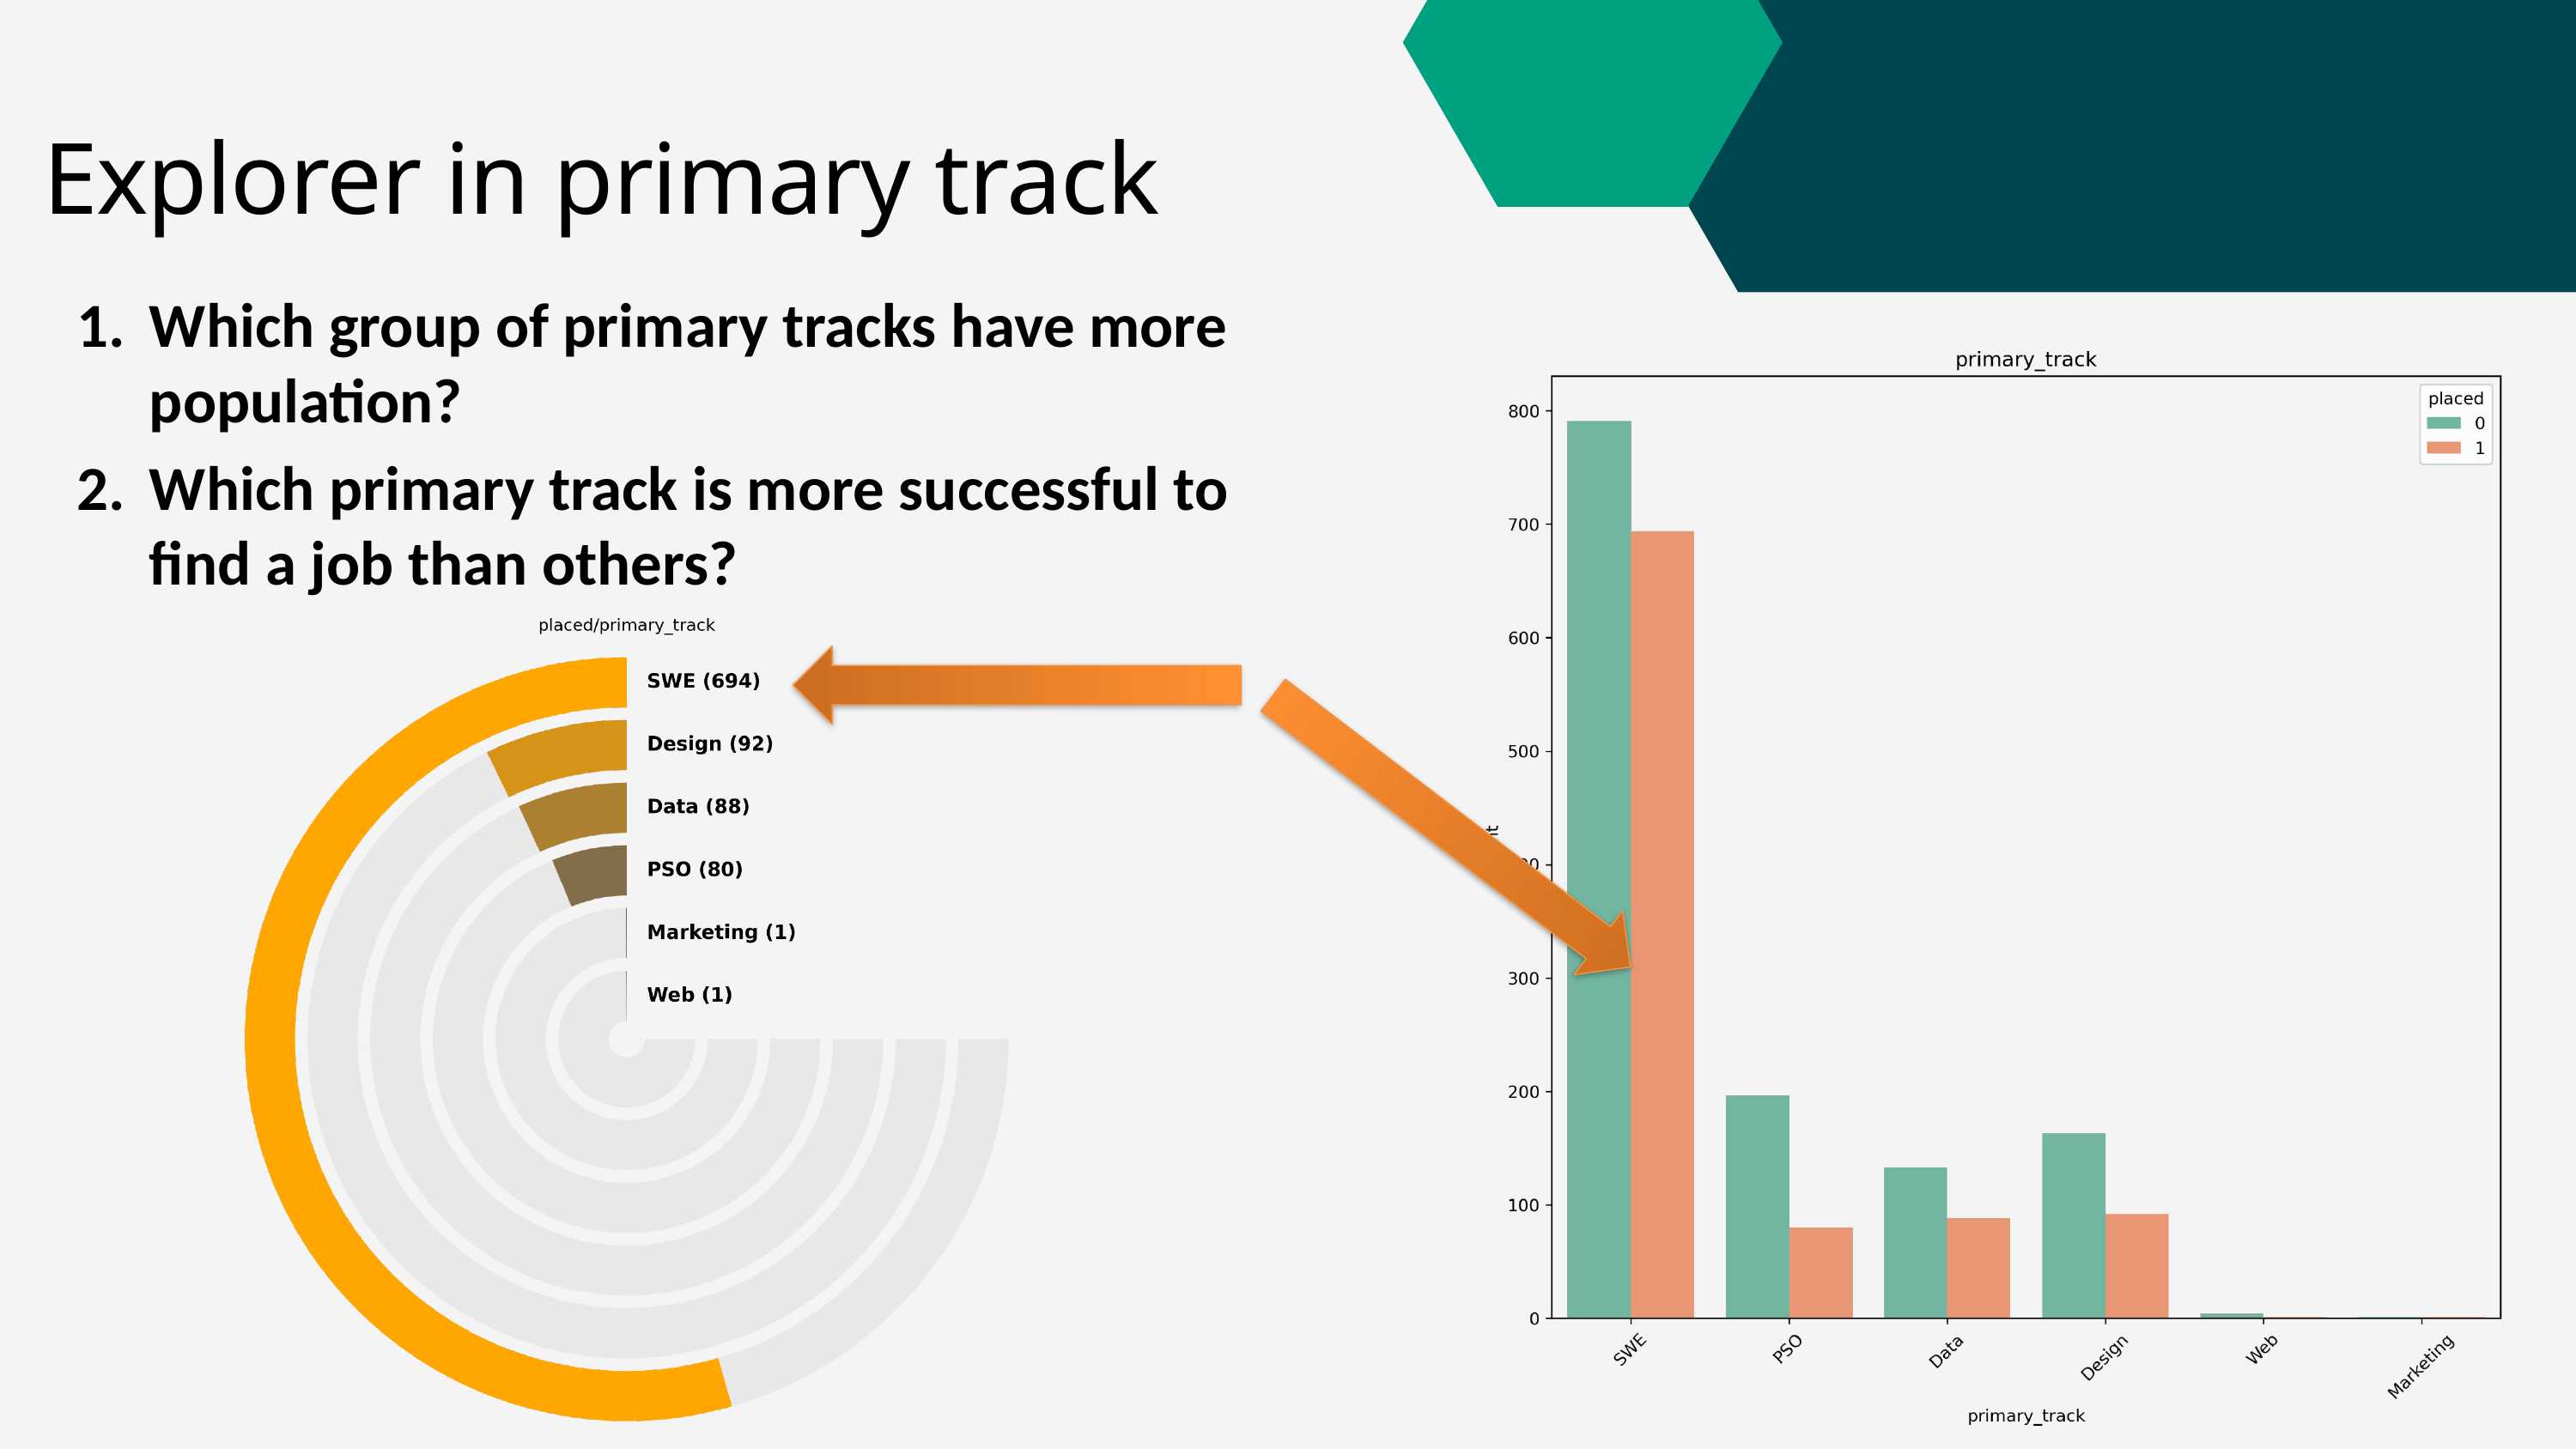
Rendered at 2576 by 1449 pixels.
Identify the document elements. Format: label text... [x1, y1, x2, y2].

list Which group of primary tracks have more population? Which primary track is more successful to find a job than others? [64, 278, 1256, 617]
picture [216, 608, 1036, 1449]
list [1471, 338, 2512, 1438]
text_box Explorer in primary track [42, 94, 1427, 234]
text_box [1041, 664, 1242, 706]
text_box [1485, 0, 2576, 293]
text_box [1402, 0, 1783, 208]
text_box [1260, 678, 1467, 869]
